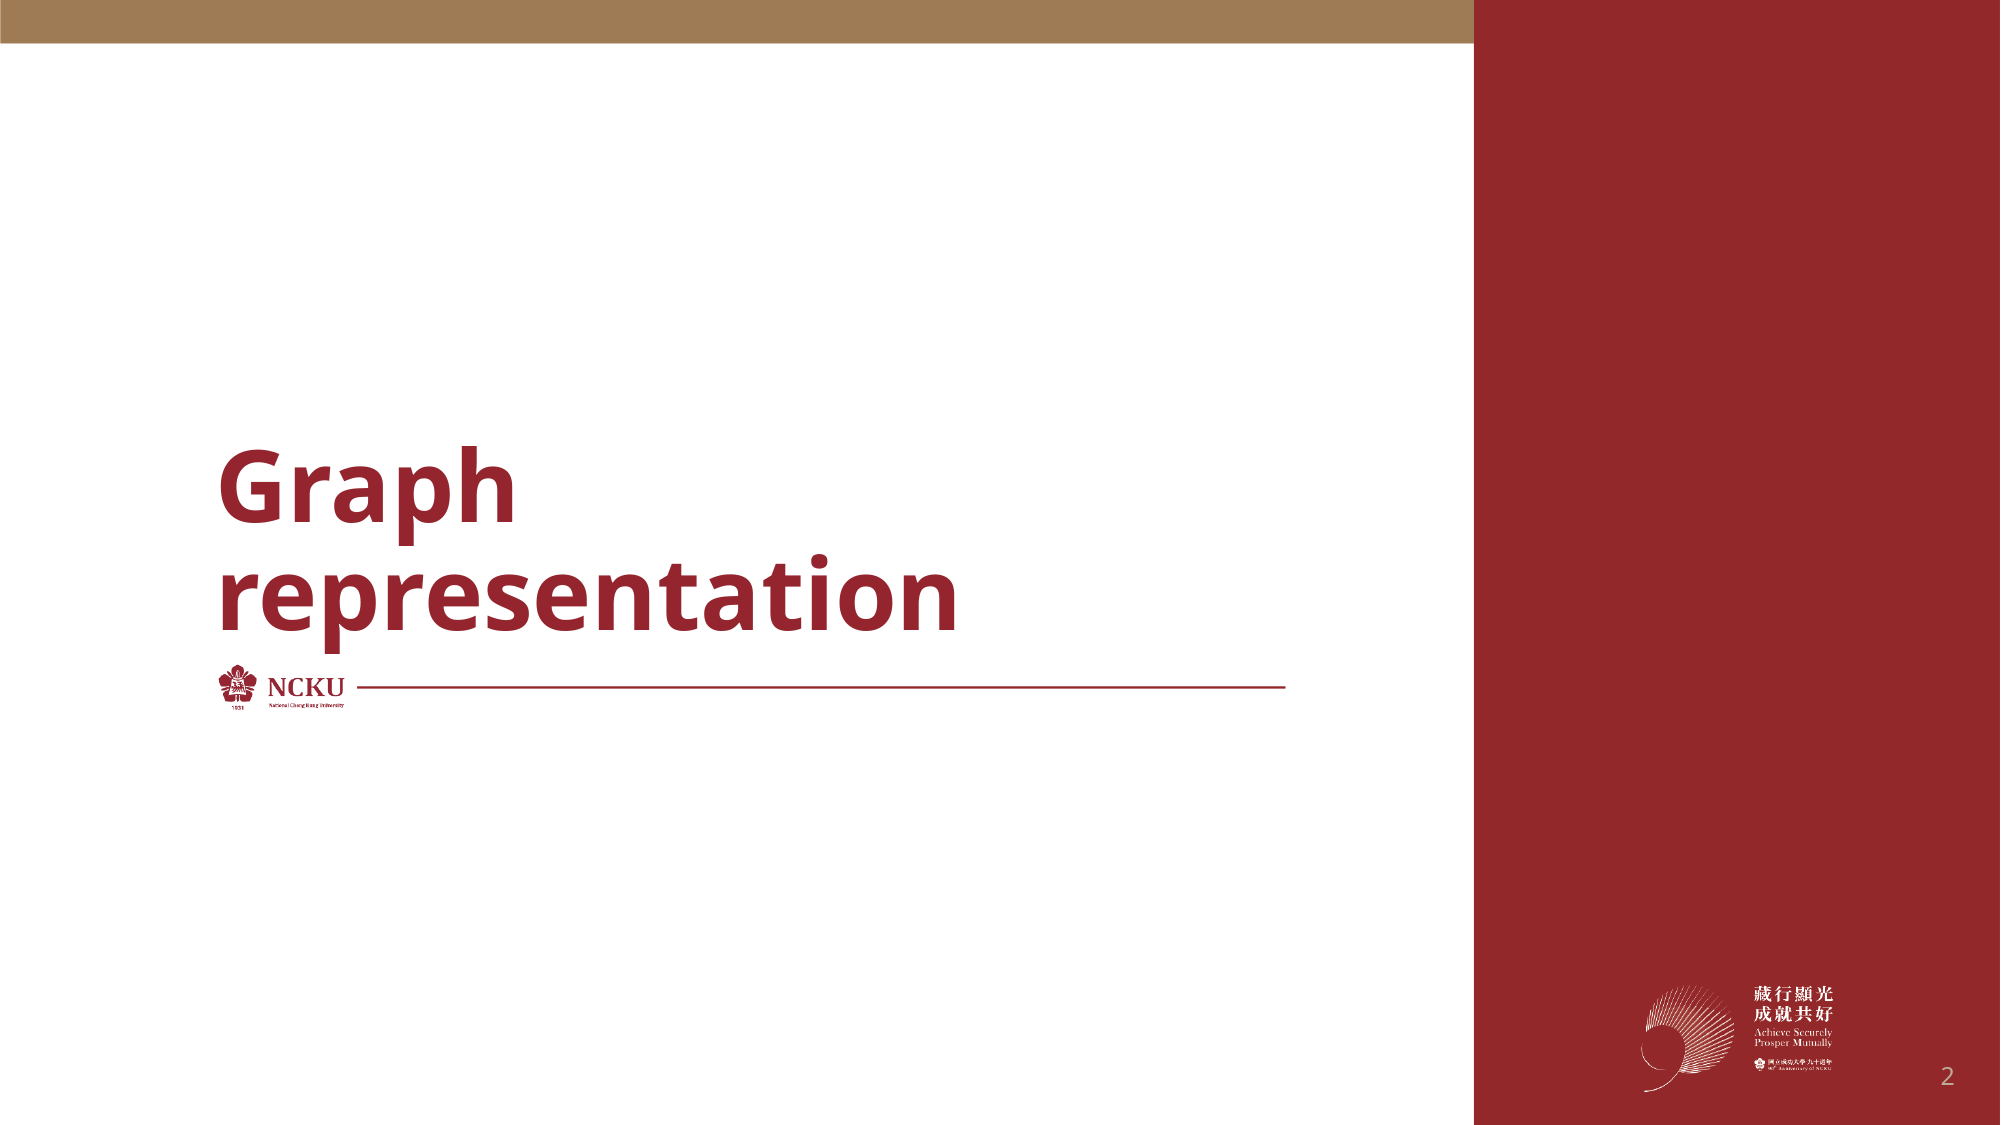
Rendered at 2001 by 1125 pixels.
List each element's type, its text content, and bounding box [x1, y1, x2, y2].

title Graph representation [200, 415, 1294, 660]
slide_number 2 [1880, 1047, 1970, 1108]
picture [0, 0, 2000, 1125]
